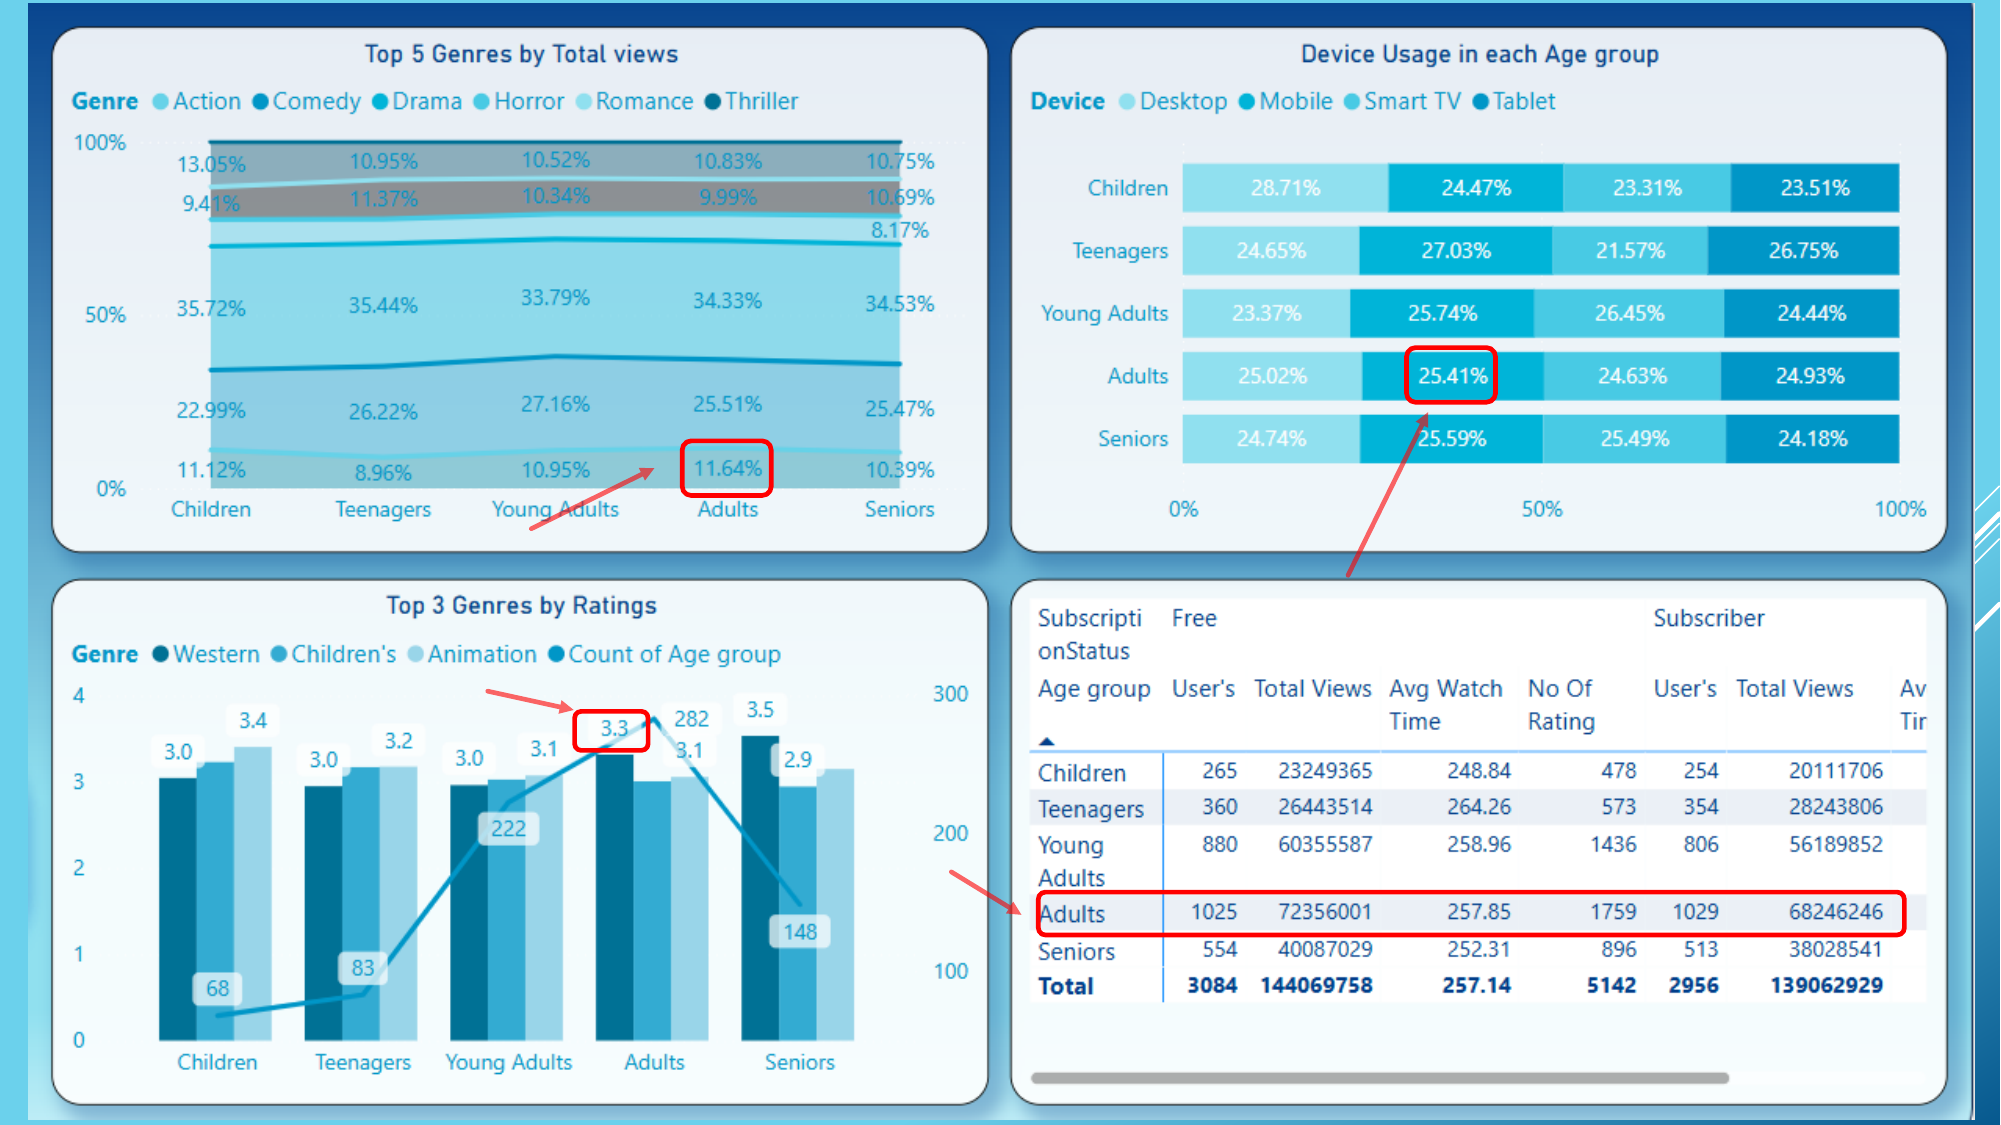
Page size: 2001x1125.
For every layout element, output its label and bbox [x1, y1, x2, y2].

text_box [531, 467, 655, 529]
picture [27, 3, 1975, 1120]
text_box [951, 871, 1022, 916]
text_box [487, 690, 574, 711]
text_box [1347, 411, 1429, 576]
